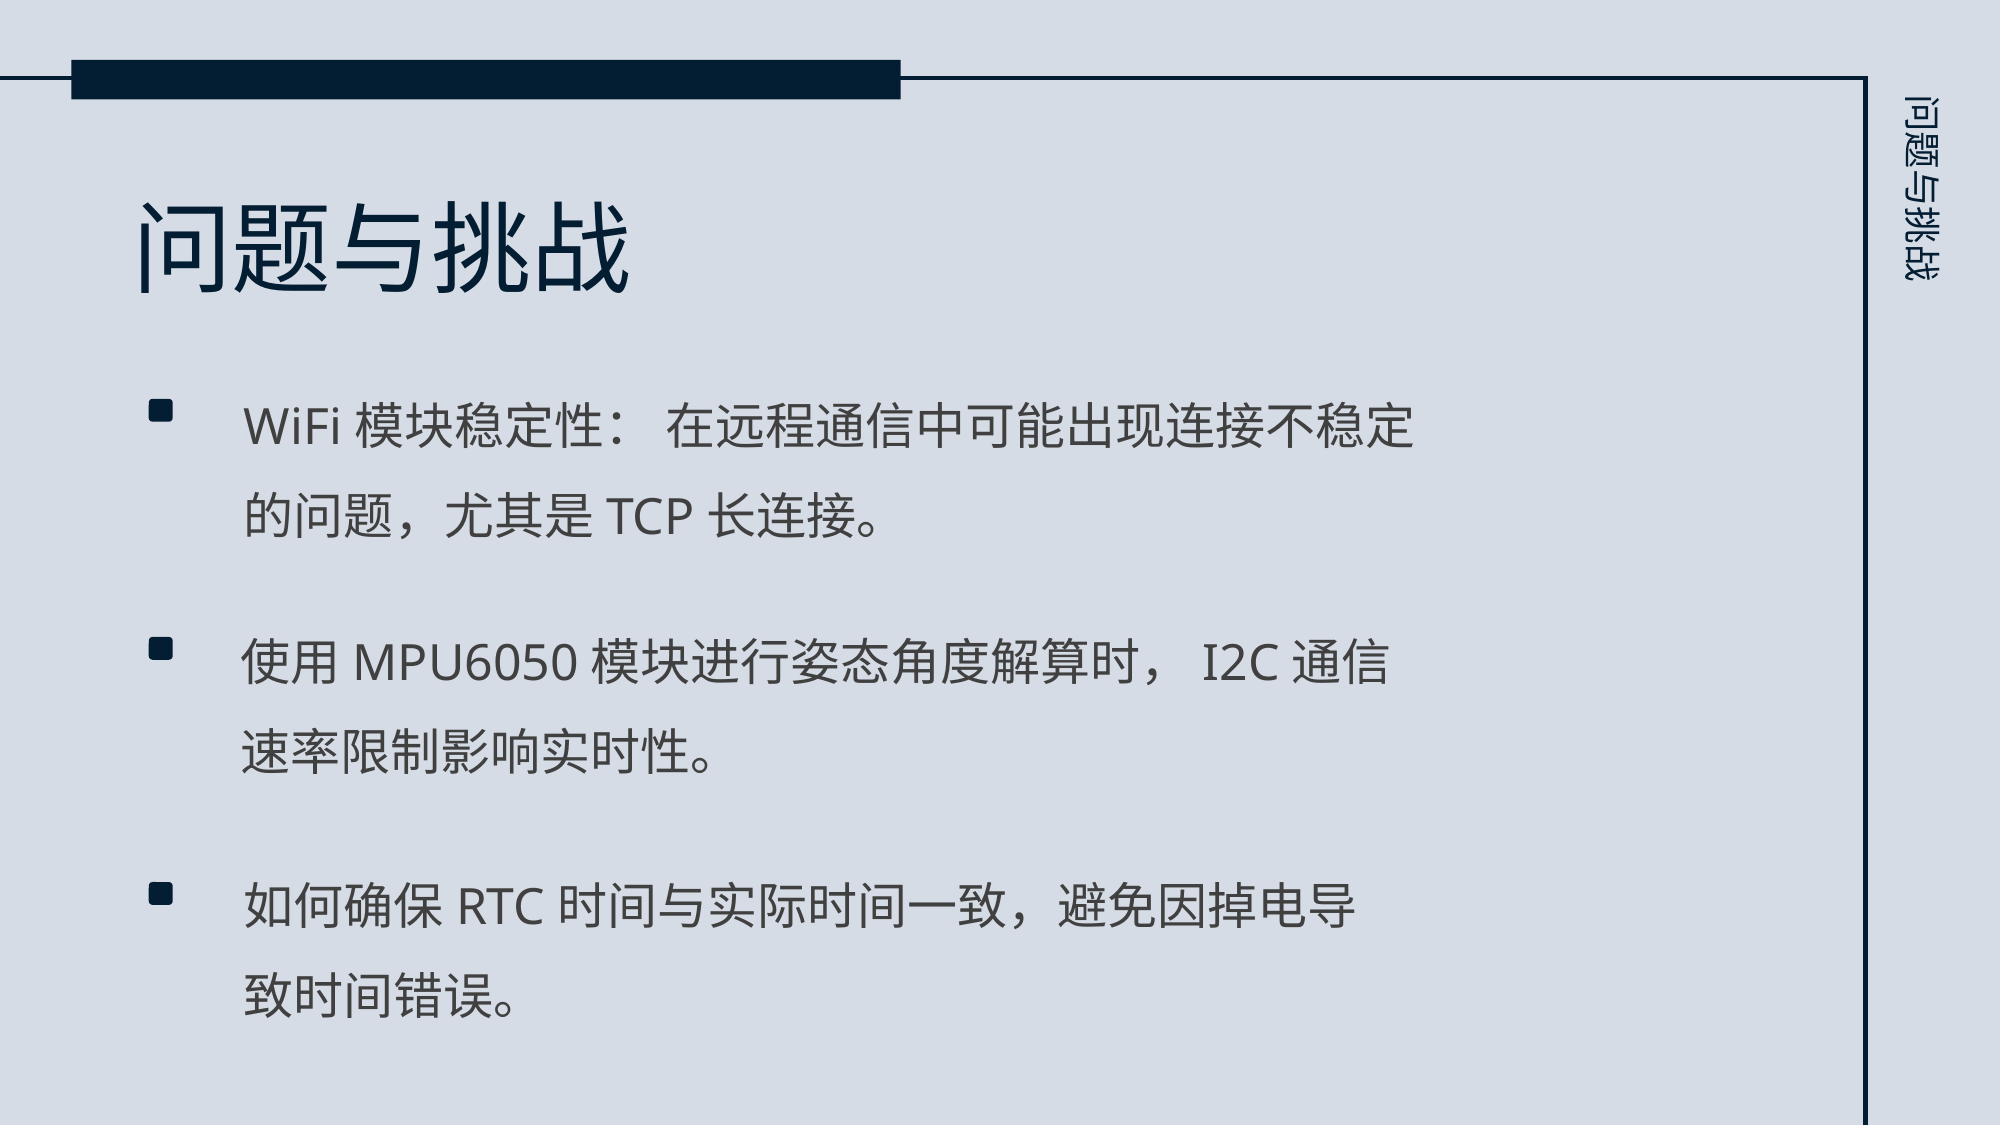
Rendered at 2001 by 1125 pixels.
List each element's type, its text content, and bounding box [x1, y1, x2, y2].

text_box [147, 397, 174, 423]
text_box [0, 77, 1866, 1125]
text_box 问题与挑战 [1877, 79, 1954, 333]
text_box [70, 59, 902, 77]
text_box [147, 635, 174, 661]
text_box 如何确保RTC时间与实际时间一致，避免因掉电导致时间错误。 [229, 837, 1411, 1032]
text_box [147, 880, 174, 906]
text_box 使用MPU6050模块进行姿态角度解算时，I2C通信速率限制影响实时性。 [226, 593, 1421, 788]
